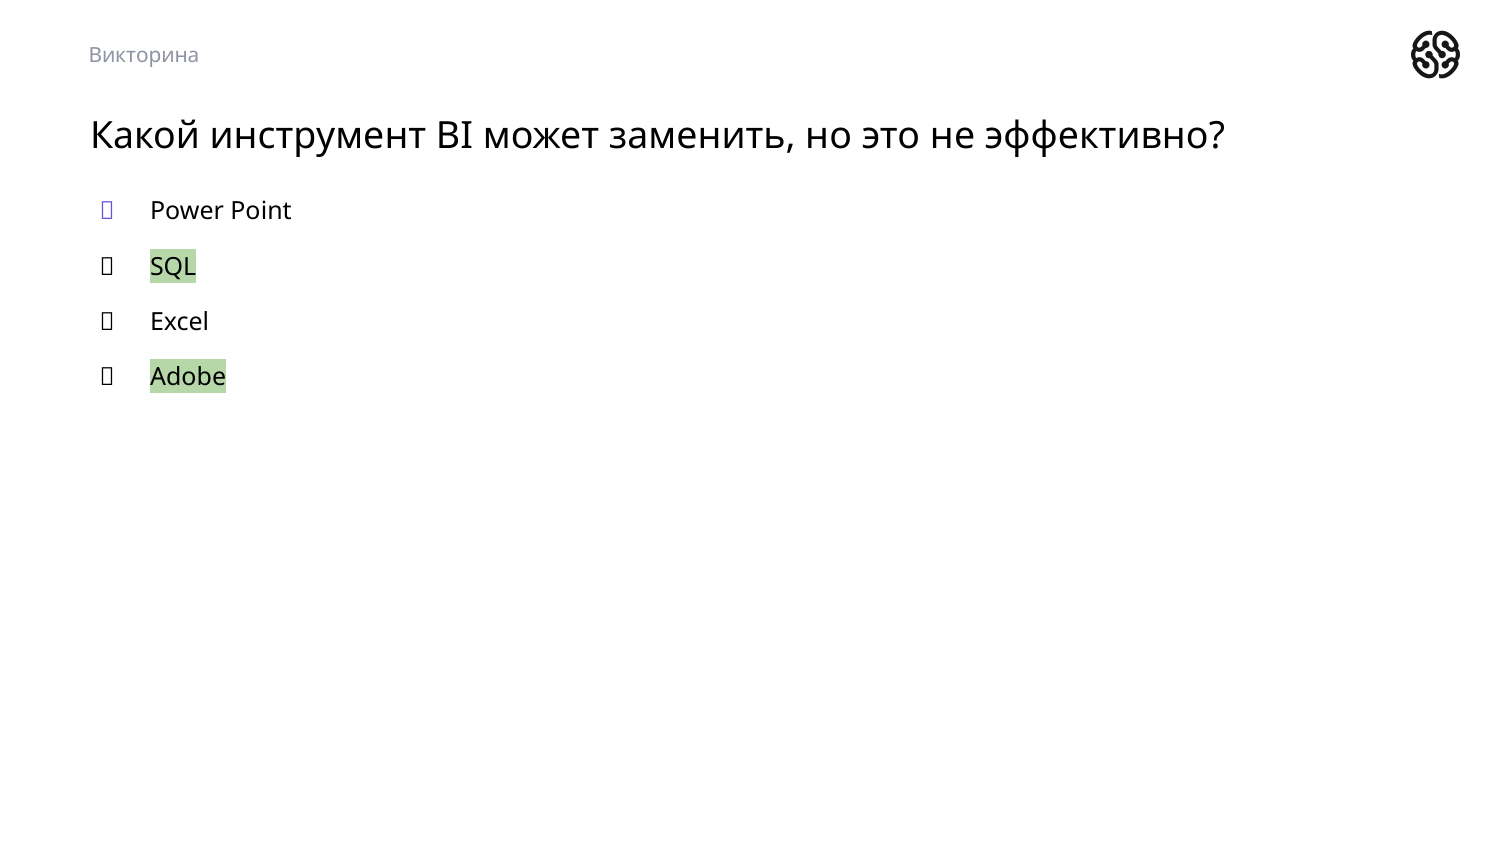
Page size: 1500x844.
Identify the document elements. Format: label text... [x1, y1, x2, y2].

title Какой инструмент BI может заменить, но это не эффективно? [90, 15, 1413, 157]
picture [1413, 30, 1460, 79]
subtitle Викторина [88, 24, 1066, 84]
subtitle Power Point SQL Excel Adobe [88, 46, 1412, 536]
